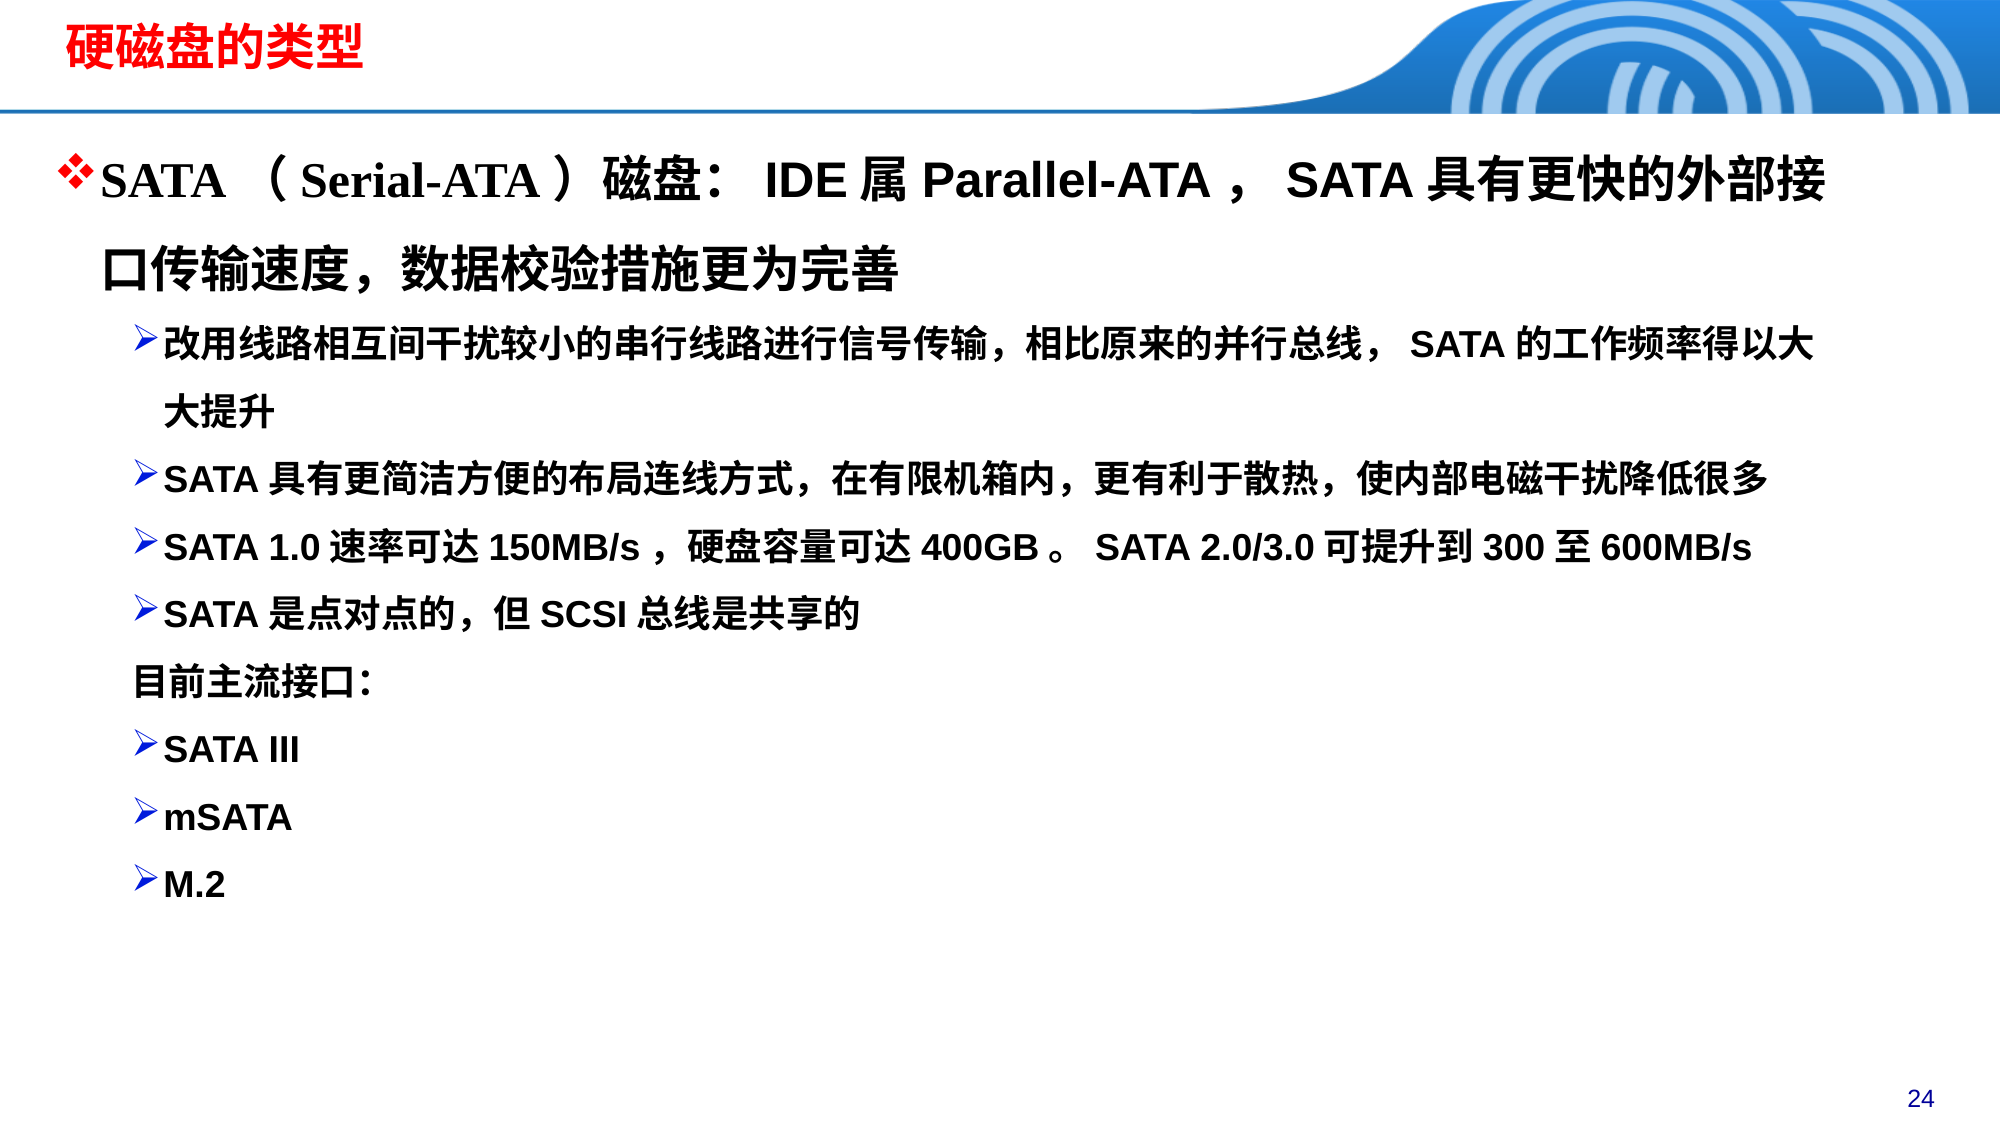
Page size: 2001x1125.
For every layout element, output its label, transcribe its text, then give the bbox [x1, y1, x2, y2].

title 硬磁盘的类型 [54, 18, 919, 81]
list SATA（Serial-ATA）磁盘：IDE属Parallel-ATA，SATA具有更快的外部接口传输速度，数据校验措施更为完善 改用线路相互间干扰较小的串行线路进行信号传输，相比原来的并行总线，SATA的工作频率得以大大提升 SATA具有更简洁方便的布局连线方式，在有限机箱内，更有利于散热，使内部电磁干扰降低很多 SATA 1.0速率可达150MB/s，硬盘容量可达400GB。SATA 2.0/3.0可提升到300至600MB/s SATA是点对点的，但SCSI总线是共享的 目前主流接口： SATA III mSATA M.2 [42, 113, 1840, 1125]
picture [0, 0, 2000, 114]
